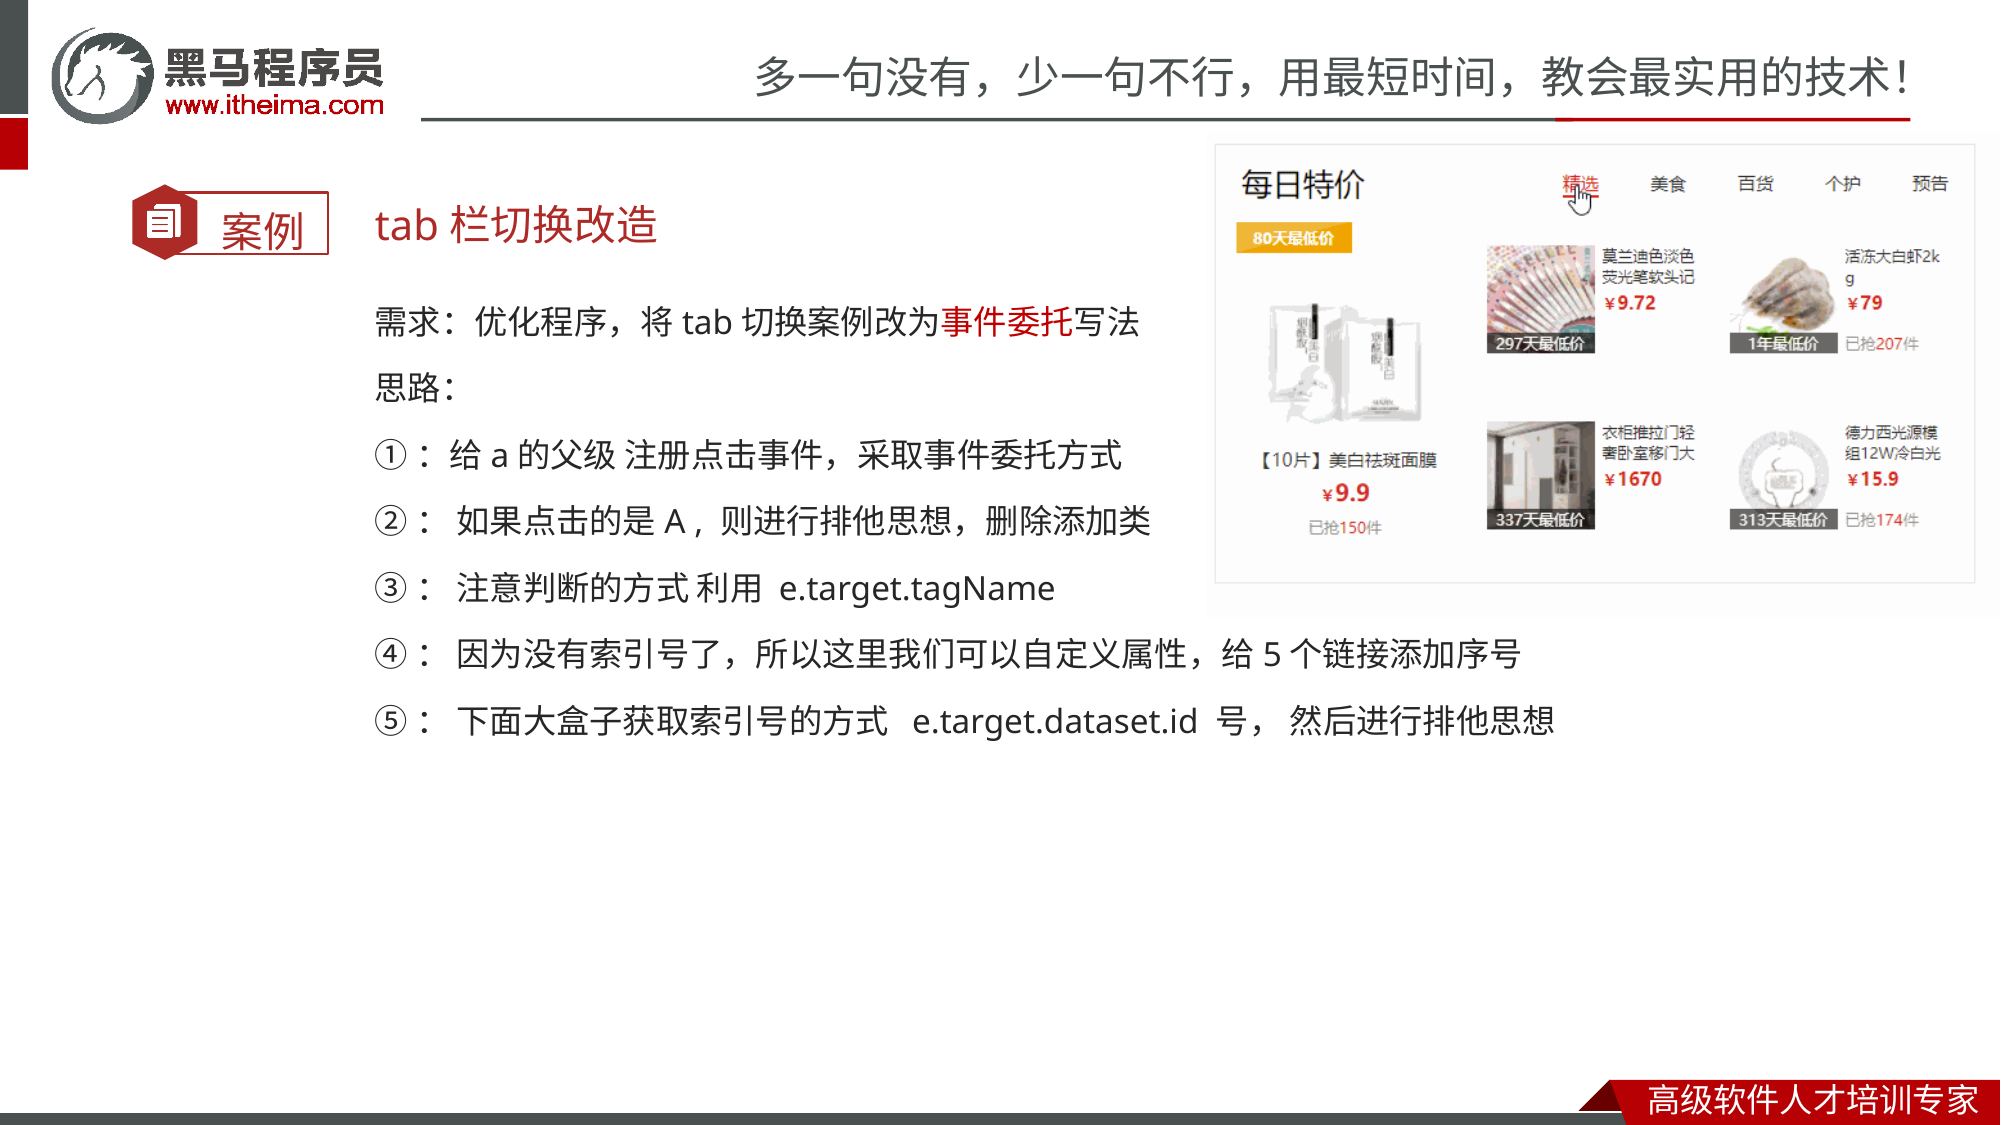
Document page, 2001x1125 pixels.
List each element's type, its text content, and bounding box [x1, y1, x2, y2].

picture [147, 204, 181, 238]
list tab栏切换改造 [360, 181, 1202, 266]
list 需求：优化程序，将tab切换案例改为事件委托写法 思路： ①：给a的父级 注册点击事件，采取事件委托方式 ②： 如果点击的是A , 则进行排他思想，删除添加类 ③： 注意判断的方式 利用 e.target.tagName ④： 因为没有索引号了，所以这里我们可以自定义属性，给5个链接添加序号 ⑤： 下面大盒子获取索引号的方式 e.target.dataset.id 号， 然后进行排他思想 [360, 273, 1872, 1020]
picture [1207, 130, 2000, 617]
picture [50, 26, 384, 125]
